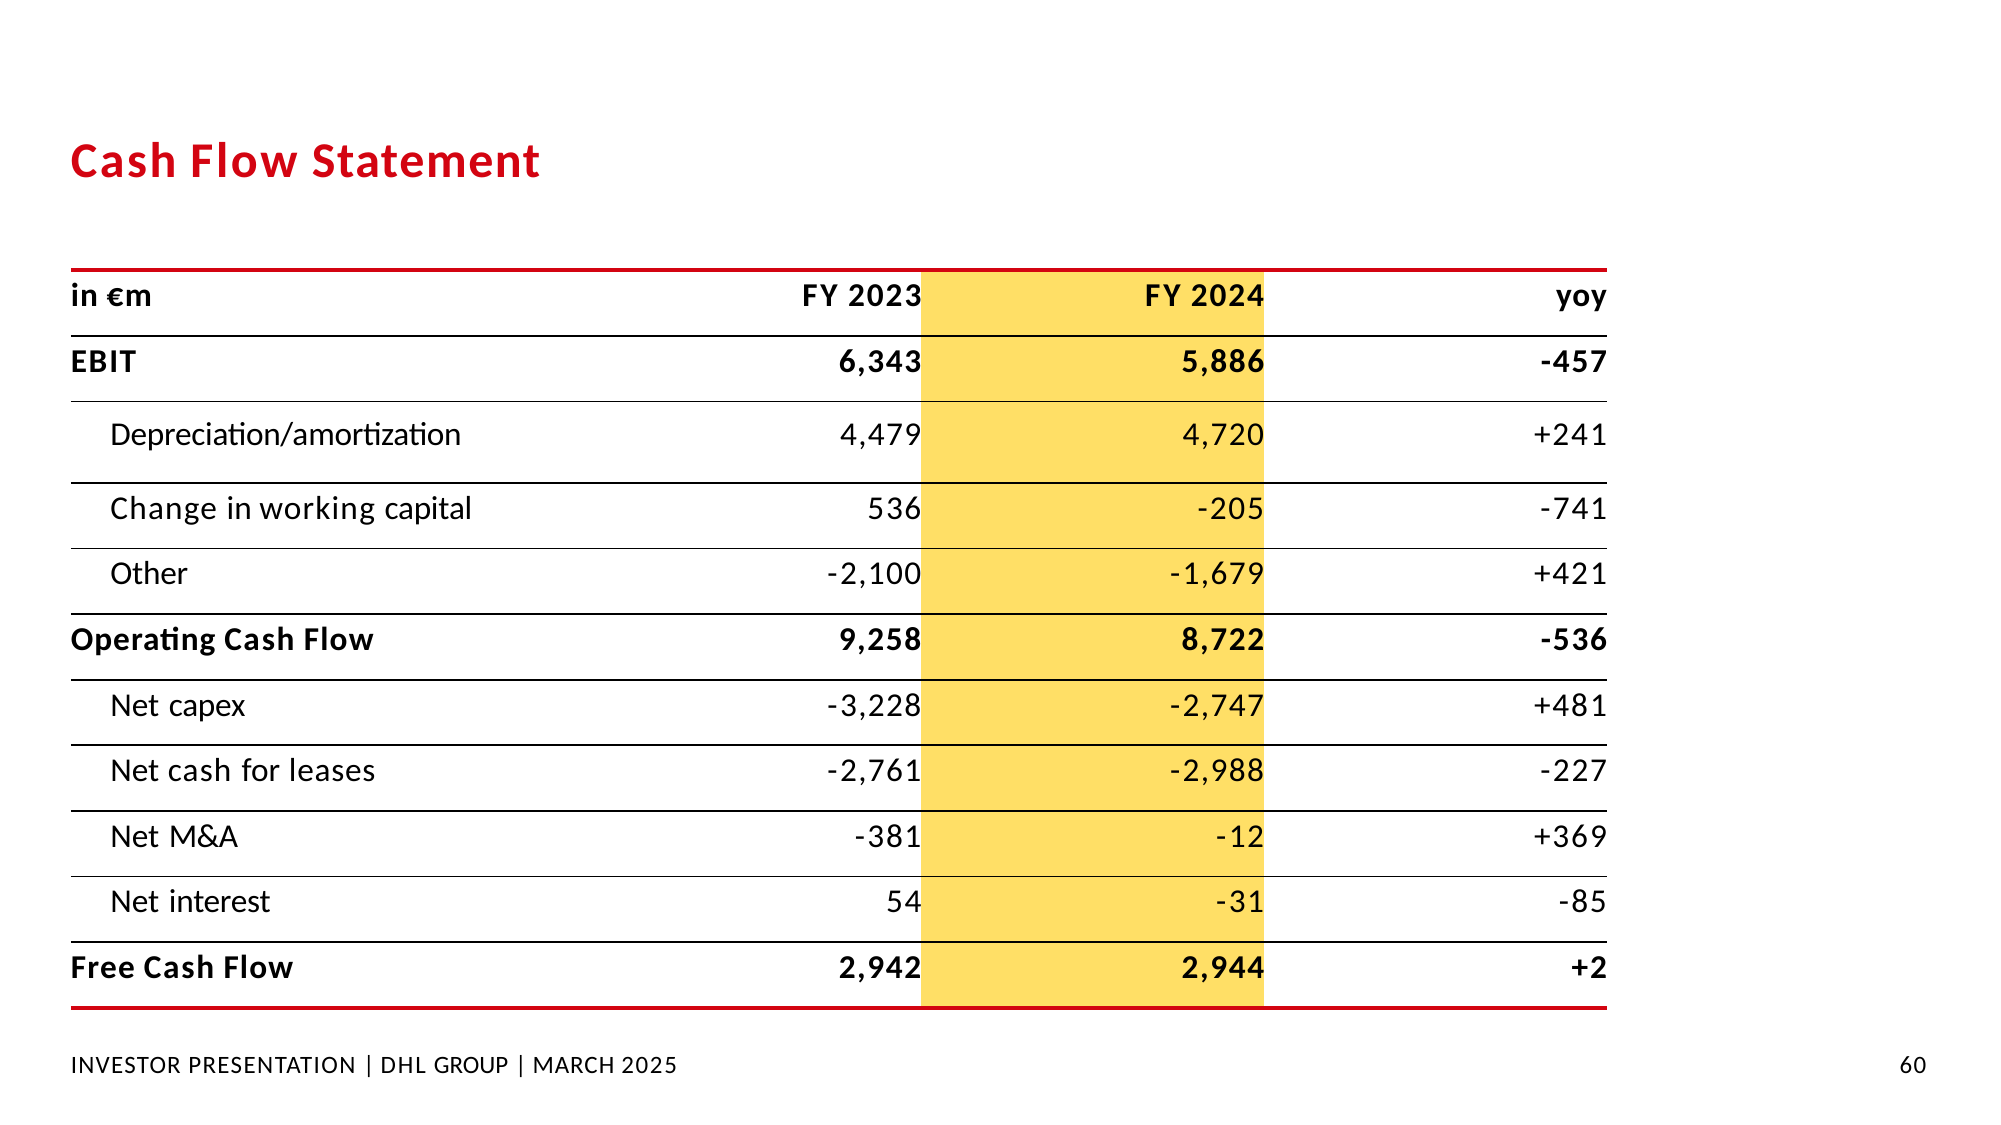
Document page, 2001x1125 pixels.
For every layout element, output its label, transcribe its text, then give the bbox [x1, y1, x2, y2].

table_cell -2,988 [921, 746, 1264, 810]
table_cell -31 [921, 877, 1264, 941]
title Cash Flow Statement [68, 125, 550, 316]
table_header in €m [71, 272, 645, 335]
table_cell +481 [1264, 681, 1607, 744]
table_header FY 2023 [645, 272, 921, 335]
footer INVESTOR PRESENTATION | DHL GROUP | MARCH 2025 [68, 1048, 684, 1125]
table_cell Change in working capital [71, 484, 645, 548]
table_cell +421 [1264, 549, 1607, 613]
table_cell Depreciation/amortization [71, 402, 645, 482]
table_cell -3,228 [645, 681, 921, 744]
table_cell -2,747 [921, 681, 1264, 744]
table_cell -536 [1264, 615, 1607, 679]
table_cell -1,679 [921, 549, 1264, 613]
table_header FY 2024 [921, 272, 1264, 335]
table_cell EBIT [71, 337, 645, 401]
table_cell 2,942 [645, 943, 921, 1006]
table_cell -2,100 [645, 549, 921, 613]
table_cell Operating Cash Flow [71, 615, 645, 679]
table_cell 8,722 [921, 615, 1264, 679]
table_cell -205 [921, 484, 1264, 548]
table_cell 2,944 [921, 943, 1264, 1006]
table_cell +369 [1264, 812, 1607, 876]
table_cell 5,886 [921, 337, 1264, 401]
table_cell Other [71, 549, 645, 613]
table_cell +241 [1264, 402, 1607, 482]
table_cell +2 [1264, 943, 1607, 1006]
table_cell -741 [1264, 484, 1607, 548]
table_cell Net cash for leases [71, 746, 645, 810]
table_cell 54 [645, 877, 921, 941]
table_header yoy [1264, 272, 1607, 335]
table_cell -85 [1264, 877, 1607, 941]
table_cell Net interest [71, 877, 645, 941]
table_cell -457 [1264, 337, 1607, 401]
table_cell 9,258 [645, 615, 921, 679]
table_cell 4,479 [645, 402, 921, 482]
table_cell Free Cash Flow [71, 943, 645, 1006]
table_cell -227 [1264, 746, 1607, 810]
table_cell Net capex [71, 681, 645, 744]
table_cell 6,343 [645, 337, 921, 401]
table_cell -2,761 [645, 746, 921, 810]
slide_number 56 [1893, 1048, 1938, 1125]
table_cell -381 [645, 812, 921, 876]
table_cell 536 [645, 484, 921, 548]
table_cell 4,720 [921, 402, 1264, 482]
table_cell Net M&A [71, 812, 645, 876]
table_cell -12 [921, 812, 1264, 876]
